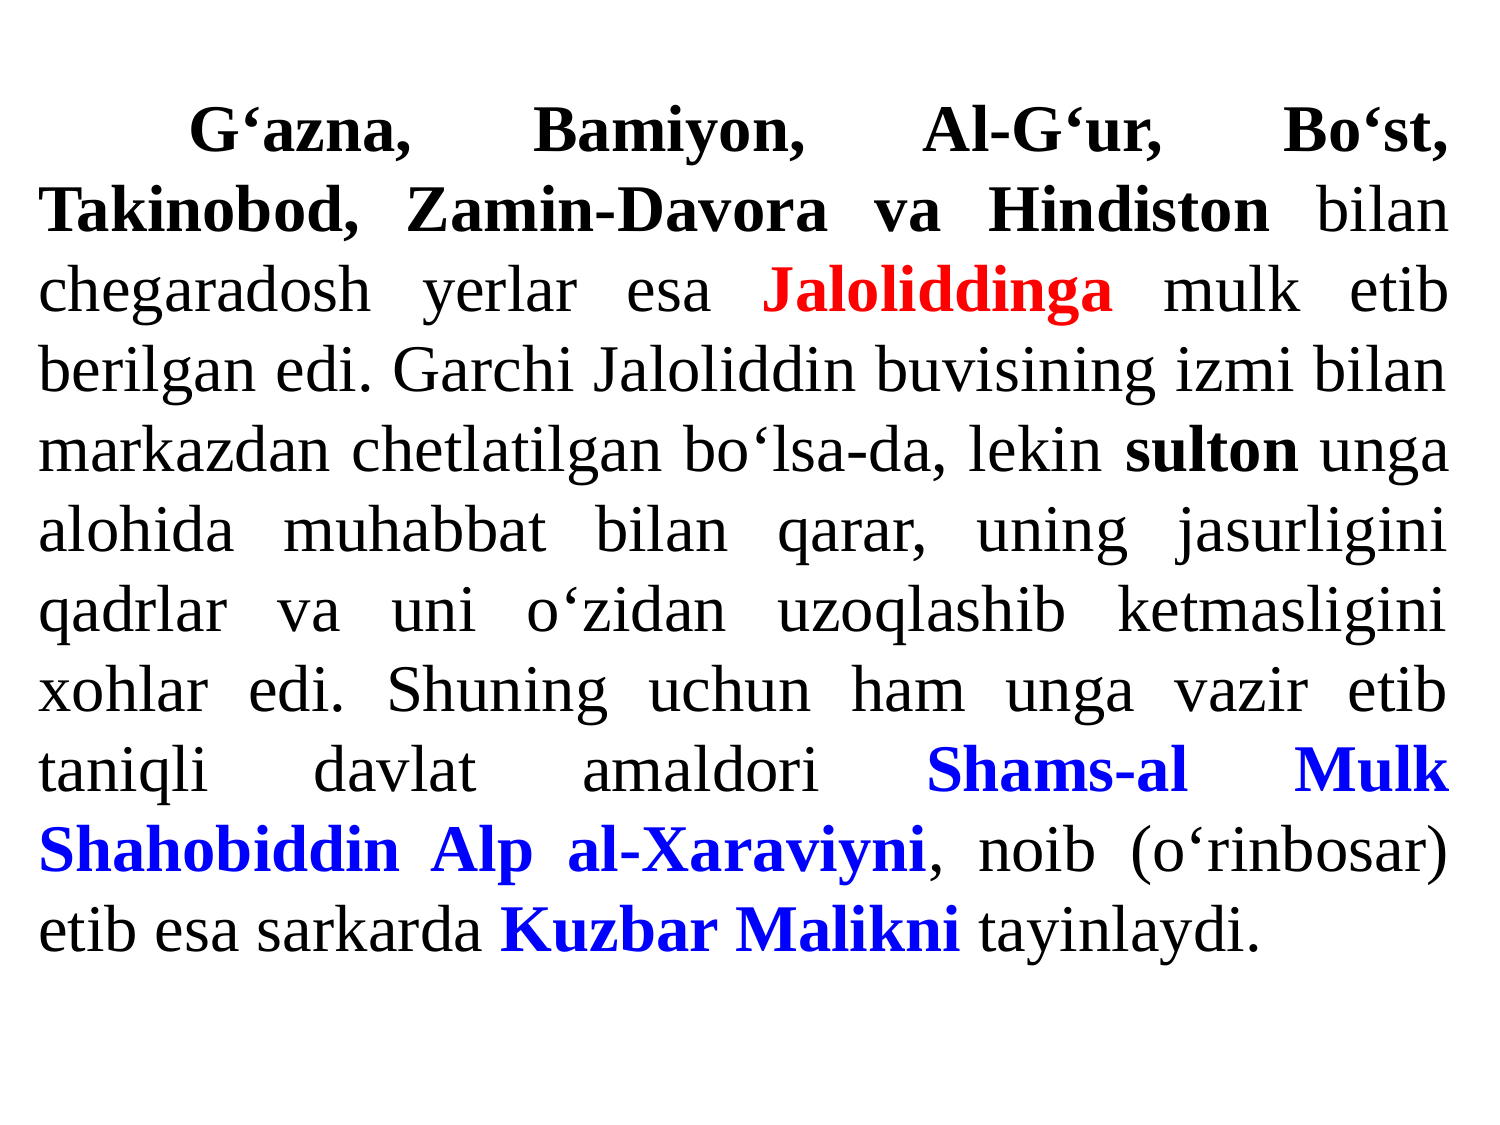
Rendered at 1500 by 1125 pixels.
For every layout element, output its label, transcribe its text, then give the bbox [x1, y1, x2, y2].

text_box G‘azna, Bamiyon, Al-G‘ur, Bo‘st, Takinobod, Zamin-Davora va Hindiston bilan chegaradosh yerlar esa Jaloliddinga mulk etib berilgan edi. Garchi Jaloliddin buvisining izmi bilan markazdan chetlatilgan bo‘lsa-da, lekin sulton unga alohida muhabbat bilan qarar, uning jasurligini qadrlar va uni o‘zidan uzoqlashib ketmasligini xohlar edi. Shuning uchun ham unga vazir etib taniqli davlat amaldori Shams-al Mulk Shahobiddin Alp al-Xaraviyni, noib (o‘rinbosar) etib esa sarkarda Kuzbar Malikni tayinlaydi. [23, 77, 1465, 973]
